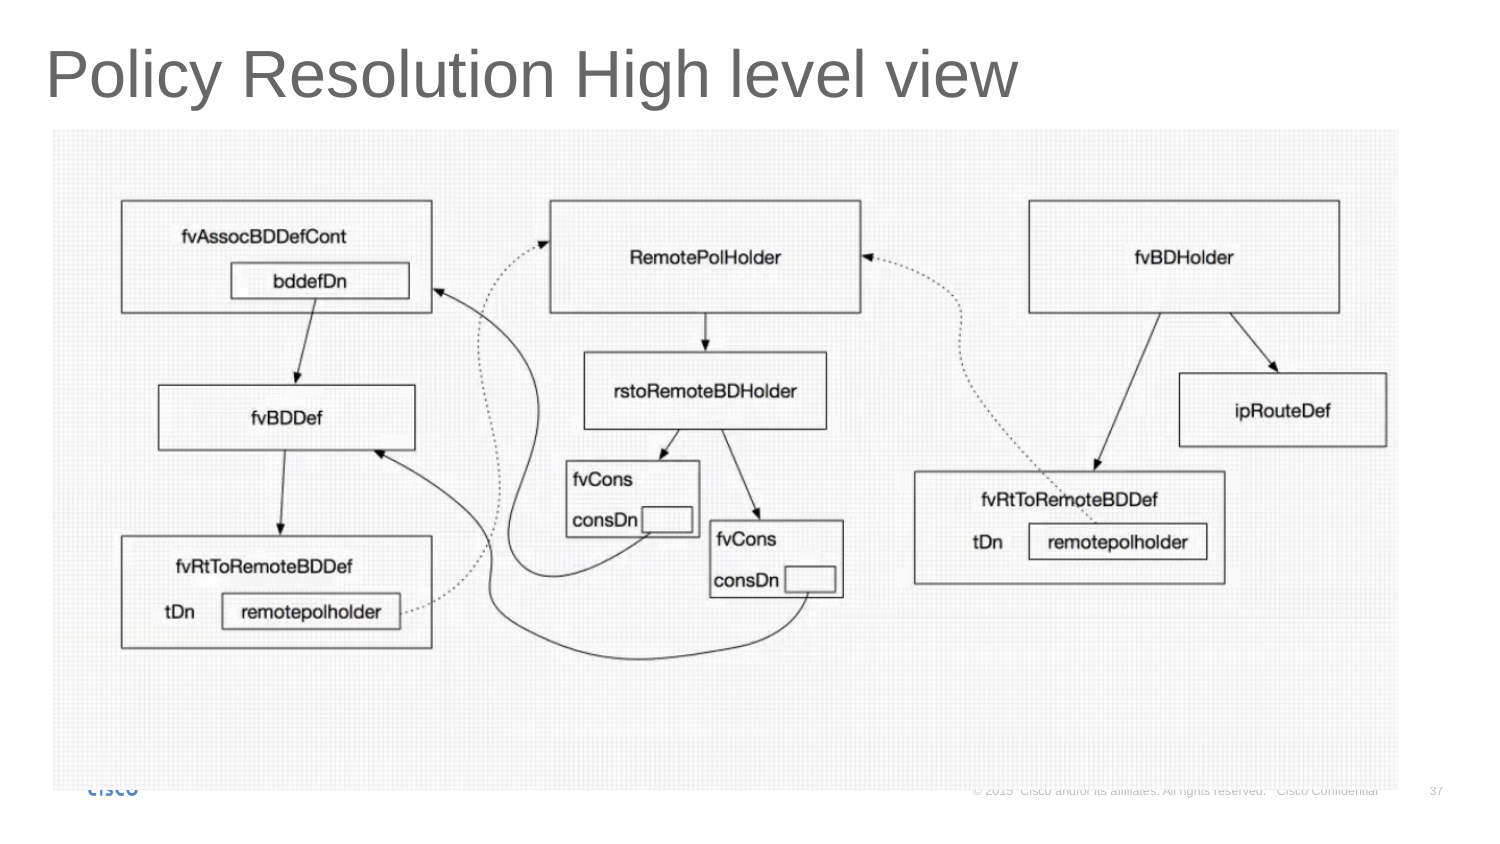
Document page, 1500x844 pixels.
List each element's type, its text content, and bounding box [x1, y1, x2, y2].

picture [52, 128, 1399, 803]
title Policy Resolution High level view [30, 18, 1400, 139]
